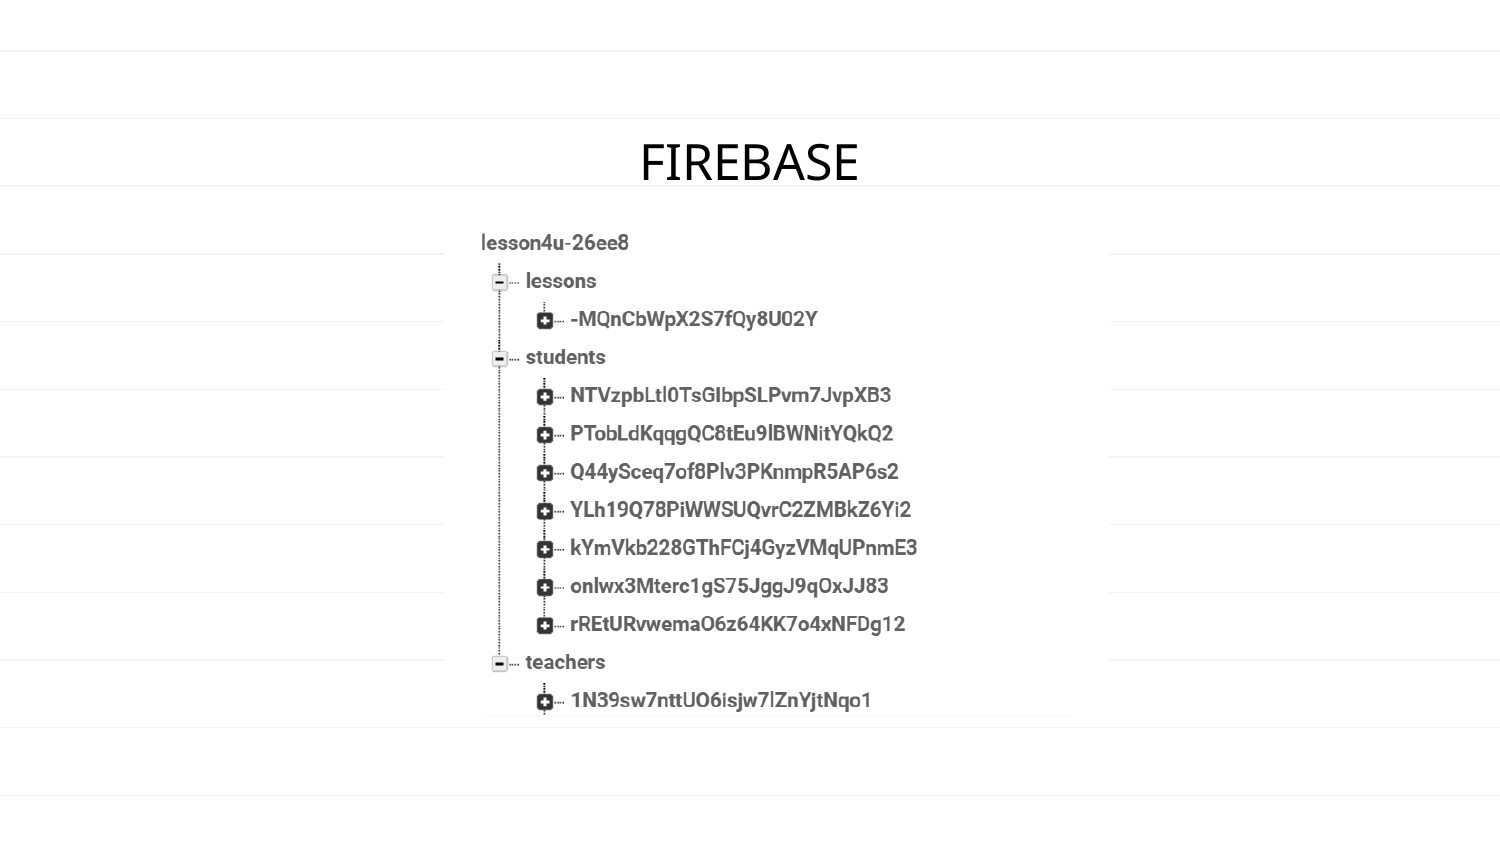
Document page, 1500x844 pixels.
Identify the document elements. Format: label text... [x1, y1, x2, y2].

title FIREBASE [329, 84, 1171, 205]
picture [443, 204, 1110, 716]
